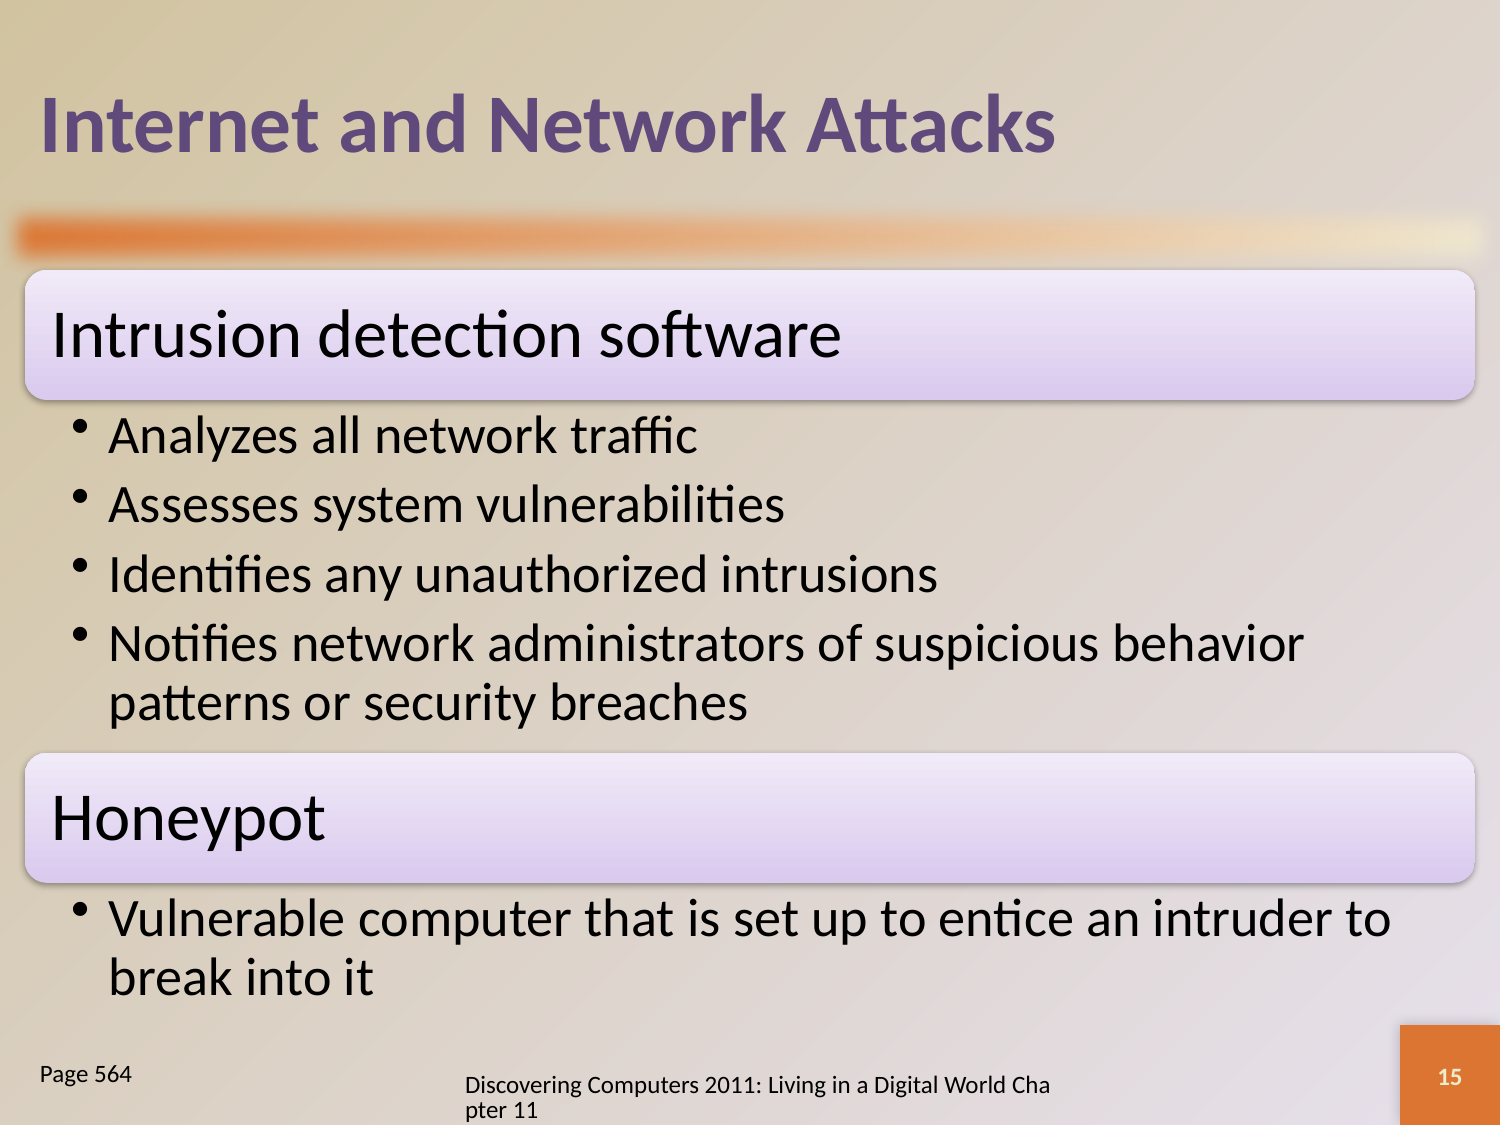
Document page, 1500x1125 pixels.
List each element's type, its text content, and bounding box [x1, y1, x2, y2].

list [24, 262, 1476, 1026]
slide_number 15 [1400, 1025, 1500, 1125]
list Page 564 [24, 1050, 300, 1125]
footer Discovering Computers 2011: Living in a Digital World Chapter 11 [450, 1042, 1075, 1125]
title Internet and Network Attacks [24, 24, 1475, 213]
